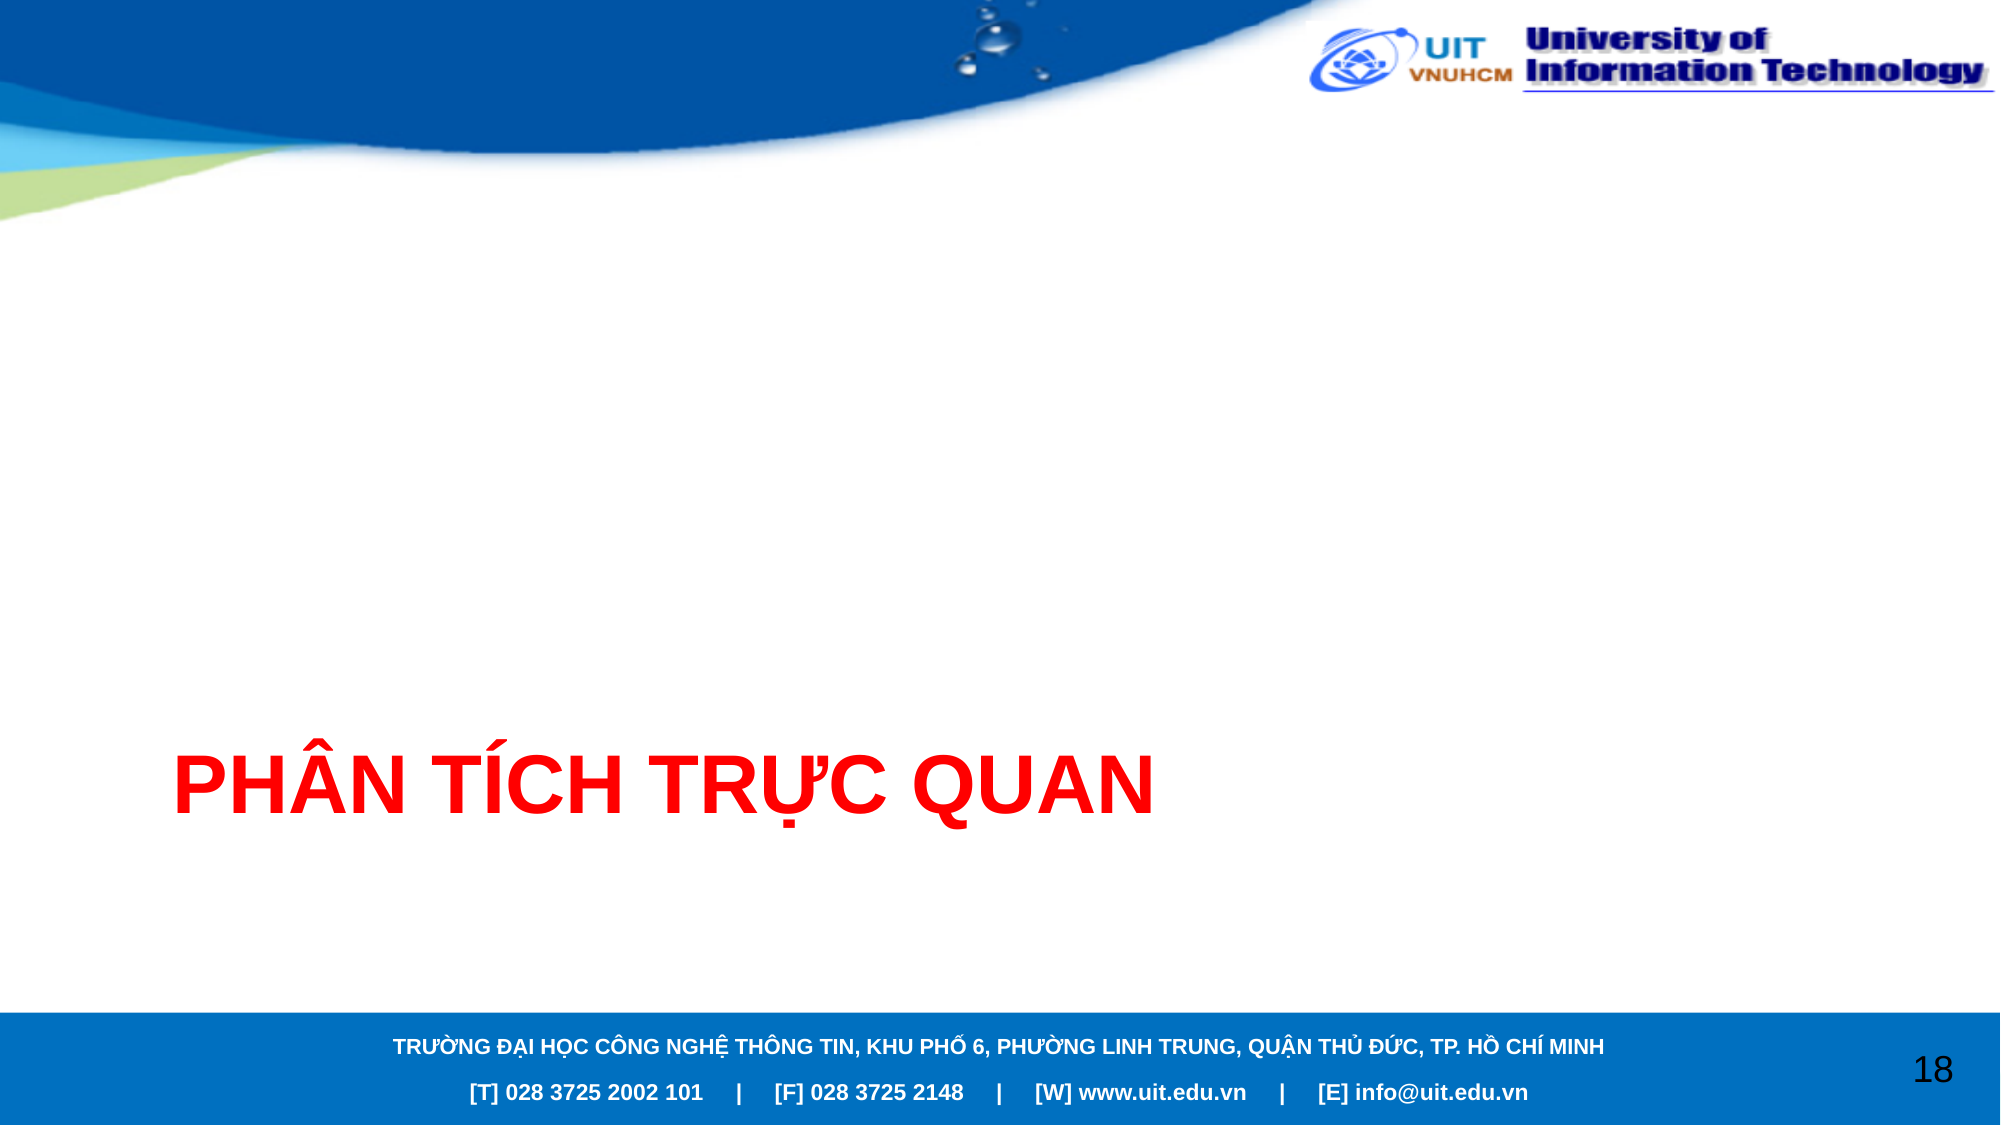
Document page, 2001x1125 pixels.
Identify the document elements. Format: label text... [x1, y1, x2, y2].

picture [0, 0, 2001, 1125]
title phÂN TÍCH TRỰC QUAN [157, 722, 1858, 947]
